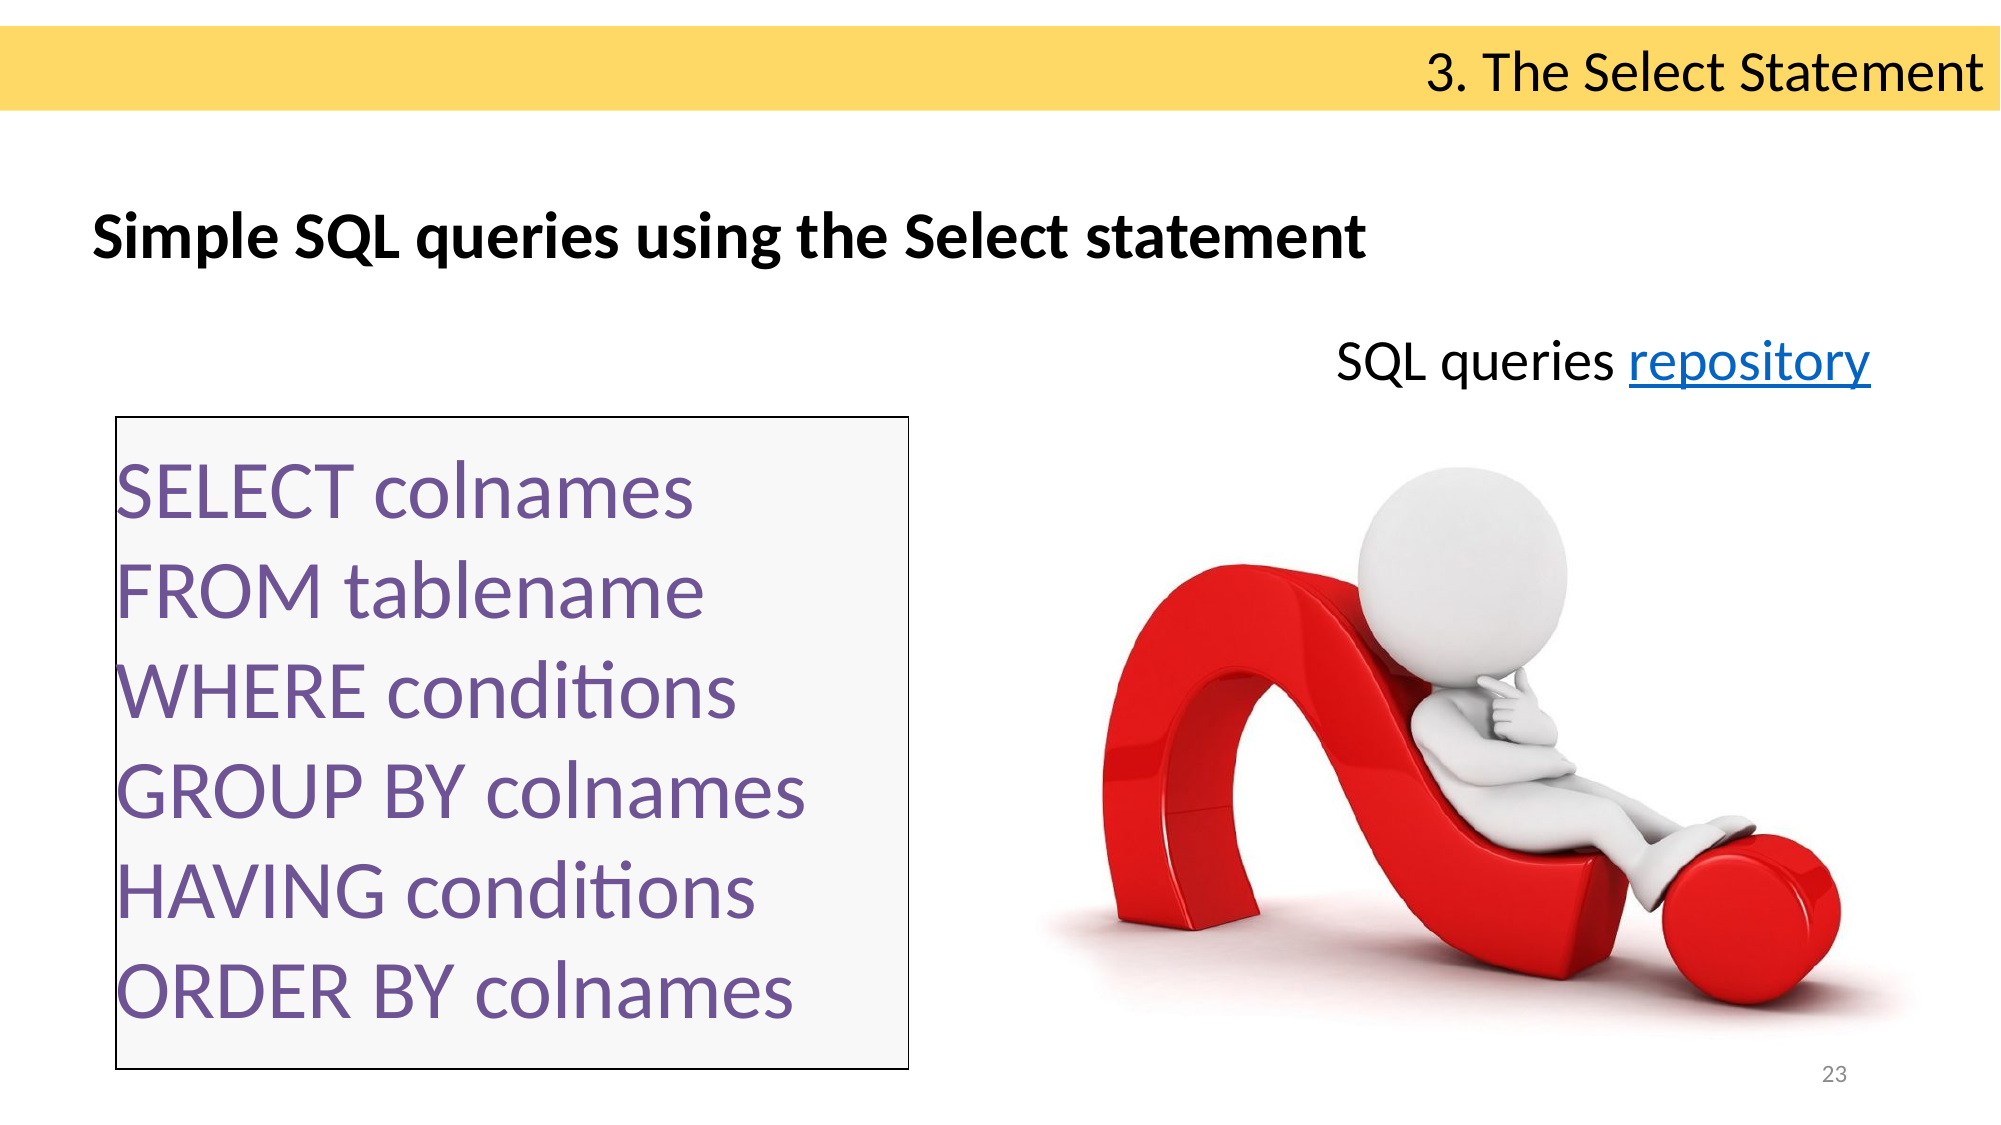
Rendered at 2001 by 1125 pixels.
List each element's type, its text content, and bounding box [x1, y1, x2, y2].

list SELECT colnames FROM tablename WHERE conditions GROUP BY colnames HAVING conditions ORDER BY colnames [115, 416, 909, 1070]
slide_number 23 [1412, 1065, 1863, 1103]
picture [999, 432, 1966, 1065]
text_box SQL queries repository [1321, 322, 1966, 433]
text_box 3. The Select Statement [0, 25, 2000, 111]
text_box Simple SQL queries using the Select statement [77, 184, 1385, 279]
